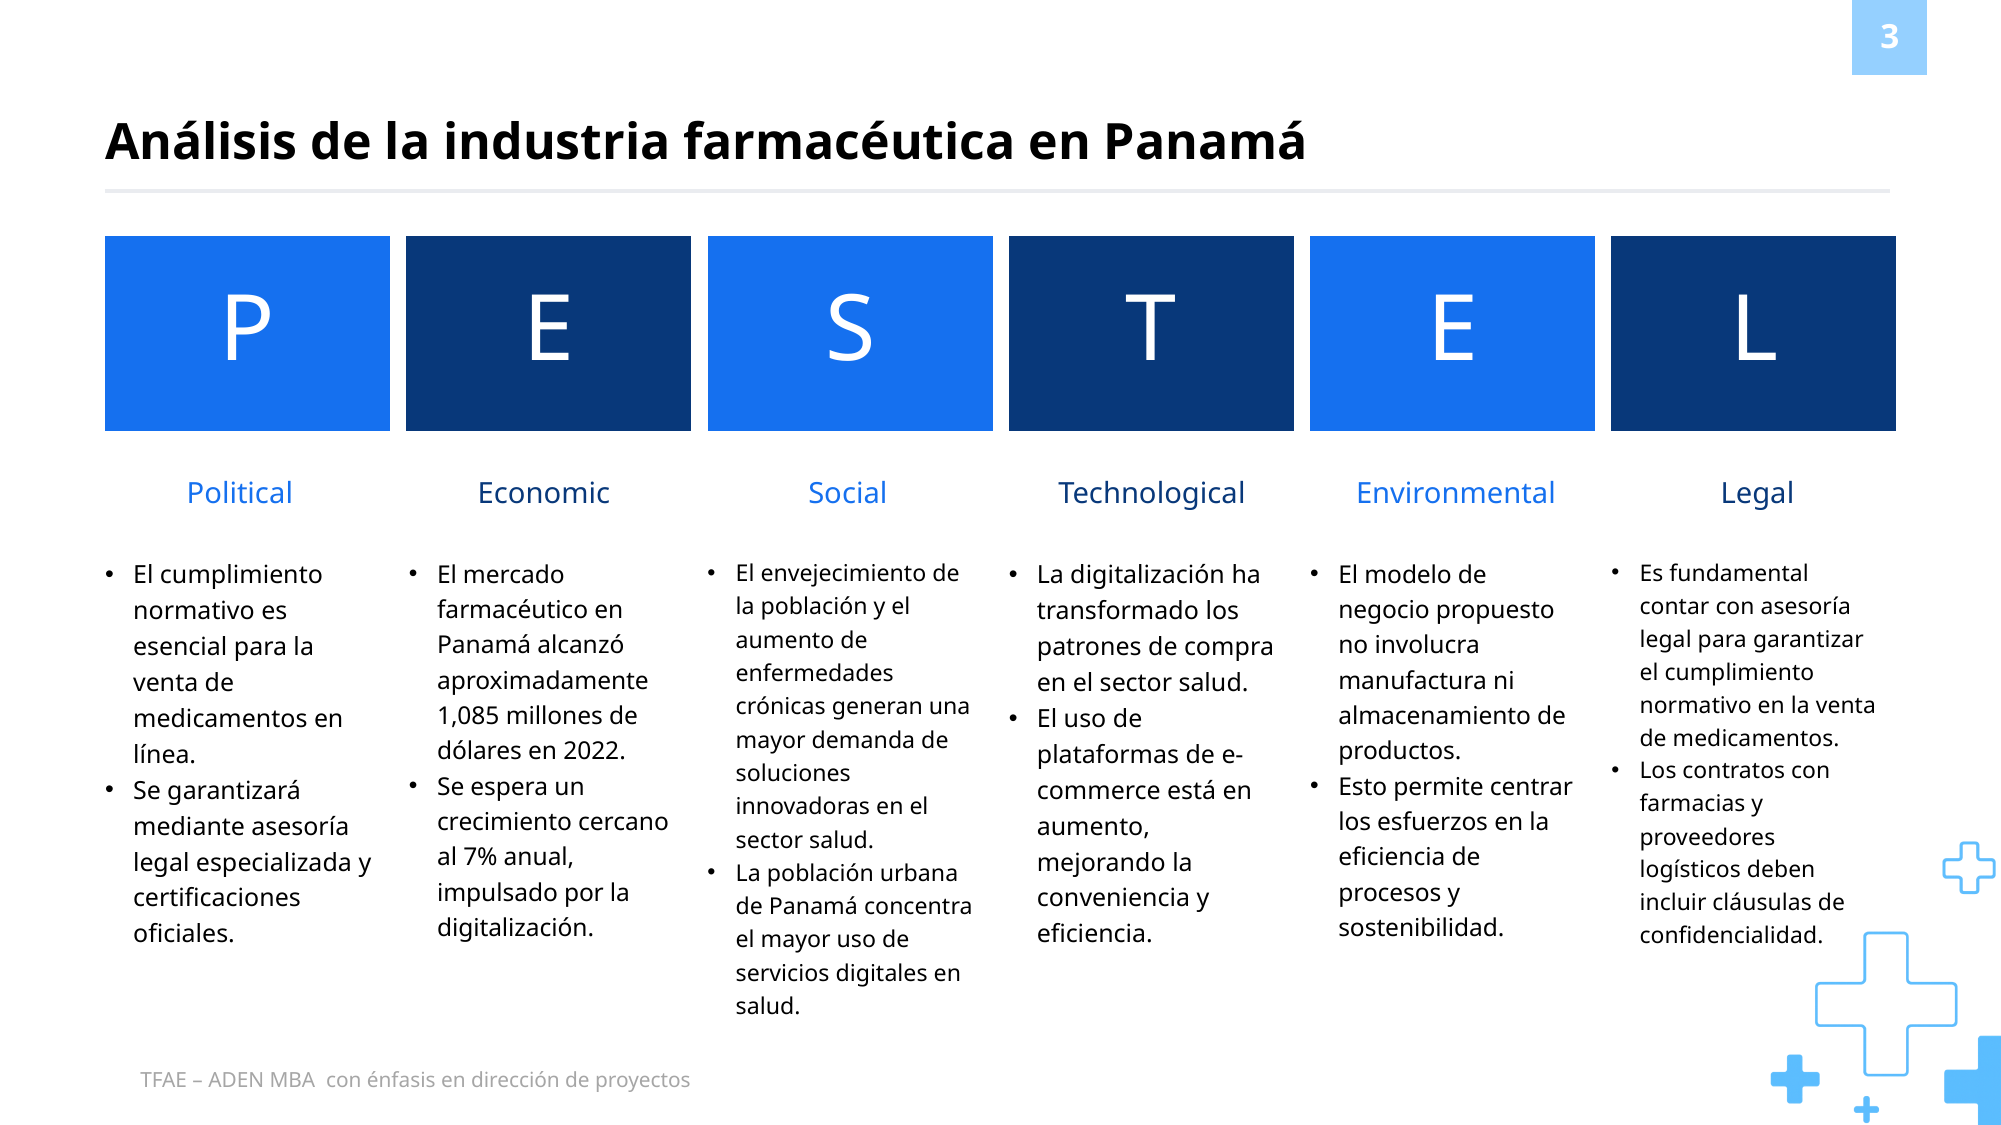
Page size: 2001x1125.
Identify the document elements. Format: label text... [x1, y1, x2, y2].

text_box E [406, 235, 692, 431]
text_box TFAE – ADEN MBA con énfasis en dirección de proyectos [140, 1065, 1128, 1096]
text_box [1831, 1104, 1922, 1122]
text_box P [104, 235, 390, 431]
text_box El envejecimiento de la población y el aumento de enfermedades crónicas generan una mayor demanda de soluciones innovadoras en el sector salud. La población urbana de Panamá concentra el mayor uso de servicios digitales en salud. [707, 552, 993, 943]
text_box Es fundamental contar con asesoría legal para garantizar el cumplimiento normativo en la venta de medicamentos. Los contratos con farmacias y proveedores logísticos deben incluir cláusulas de confidencialidad. [1611, 552, 1897, 943]
text_box El mercado farmacéutico en Panamá alcanzó aproximadamente 1,085 millones de dólares en 2022. Se espera un crecimiento cercano al 7% anual, impulsado por la digitalización. [408, 552, 692, 943]
text_box El cumplimiento normativo es esencial para la venta de medicamentos en línea. Se garantizará mediante asesoría legal especializada y certificaciones oficiales. [104, 552, 390, 943]
text_box Legal [1625, 472, 1891, 524]
text_box Economic [408, 472, 679, 524]
text_box Environmental [1320, 472, 1591, 524]
text_box El modelo de negocio propuesto no involucra manufactura ni almacenamiento de productos. Esto permite centrar los esfuerzos en la eficiencia de procesos y sostenibilidad. [1310, 552, 1596, 943]
text_box T [1008, 235, 1294, 431]
text_box 3 [1852, 0, 1928, 75]
text_box L [1611, 235, 1897, 431]
text_box La digitalización ha transformado los patrones de compra en el sector salud. El uso de plataformas de e-commerce está en aumento, mejorando la conveniencia y eficiencia. [1008, 552, 1294, 943]
text_box Technological [1016, 472, 1287, 524]
text_box S [707, 235, 993, 431]
picture [1731, 832, 2001, 1125]
text_box E [1310, 235, 1596, 431]
text_box Political [104, 472, 375, 524]
text_box Análisis de la industria farmacéutica en Panamá [105, 0, 1896, 170]
text_box Social [712, 472, 983, 524]
